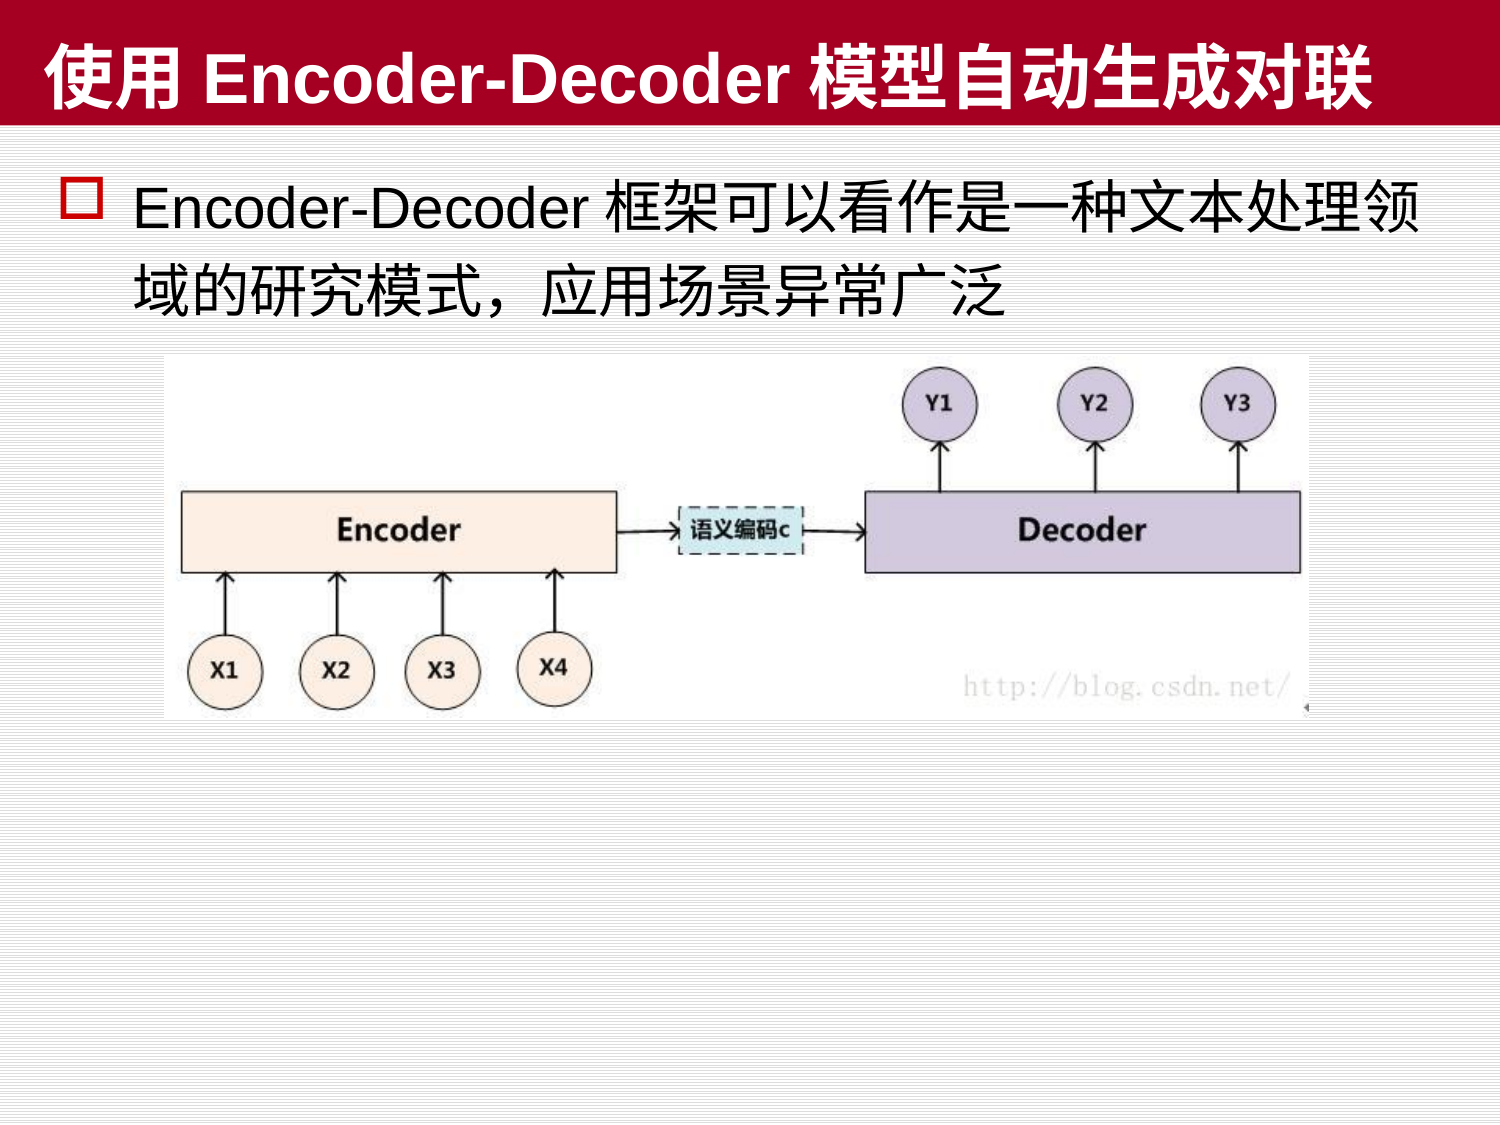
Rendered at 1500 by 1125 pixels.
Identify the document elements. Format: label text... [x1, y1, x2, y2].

title 使用Encoder-Decoder模型自动生成对联 [0, 0, 1500, 126]
picture [164, 356, 1309, 718]
list Encoder-Decoder框架可以看作是一种文本处理领域的研究模式，应用场景异常广泛 [40, 148, 1460, 1036]
